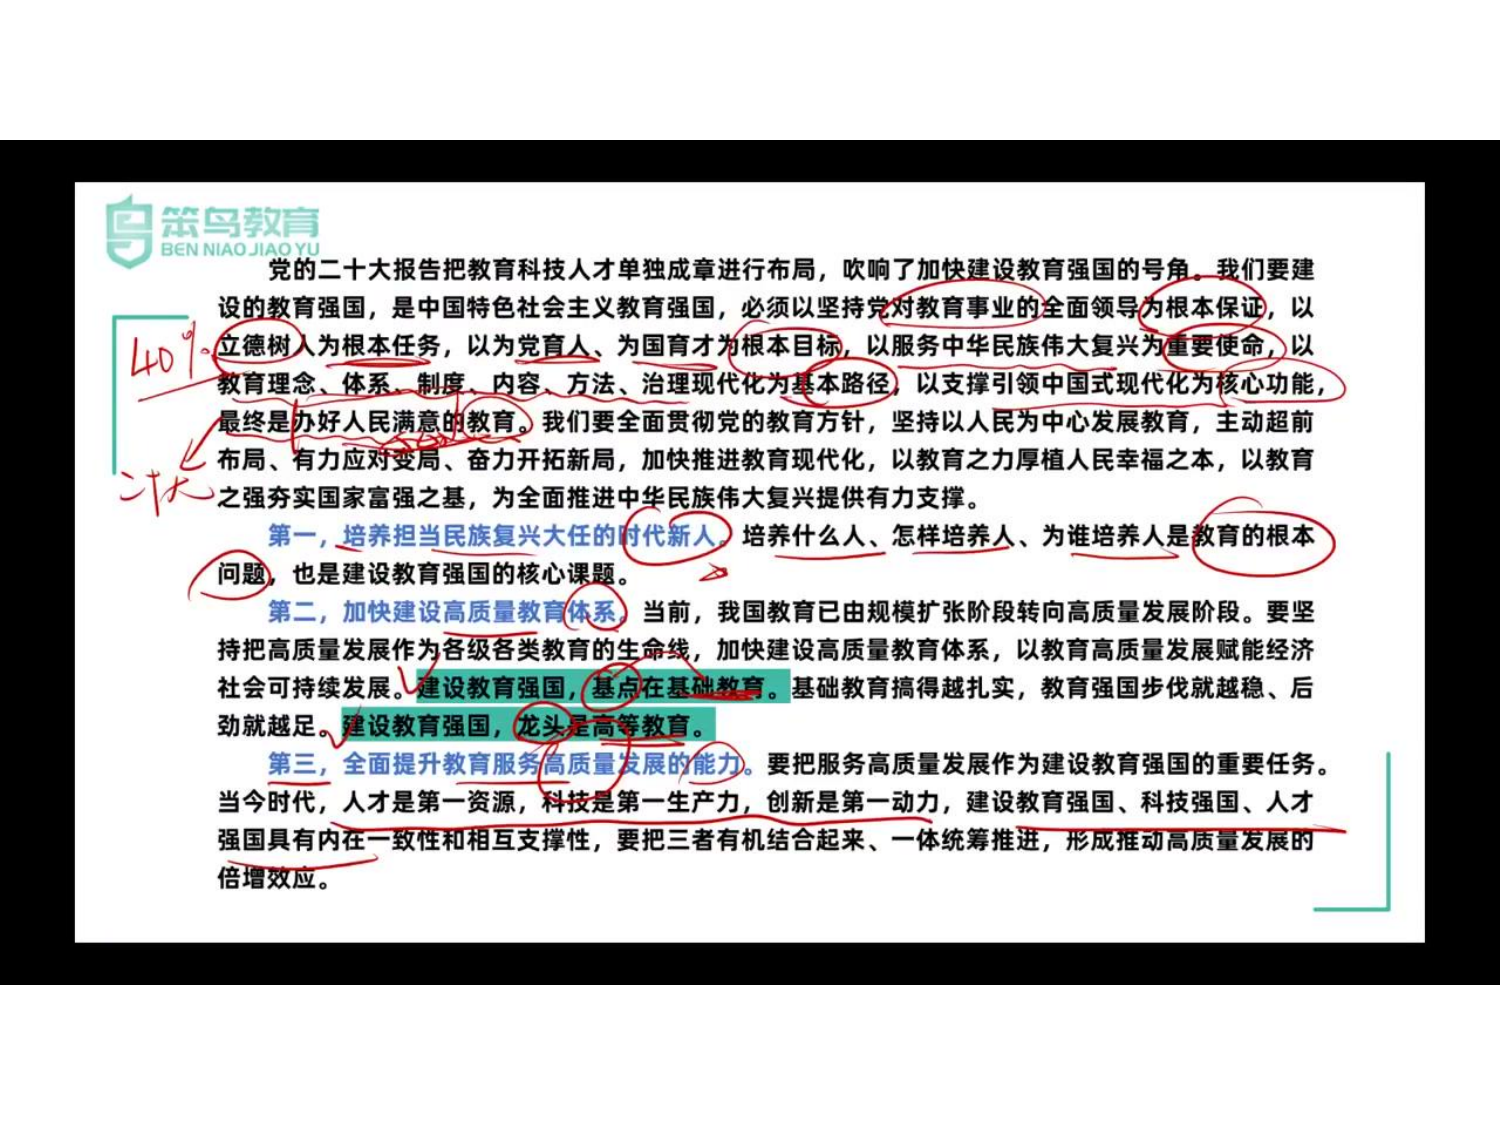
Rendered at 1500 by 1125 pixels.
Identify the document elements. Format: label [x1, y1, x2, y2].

picture [0, 140, 1500, 985]
